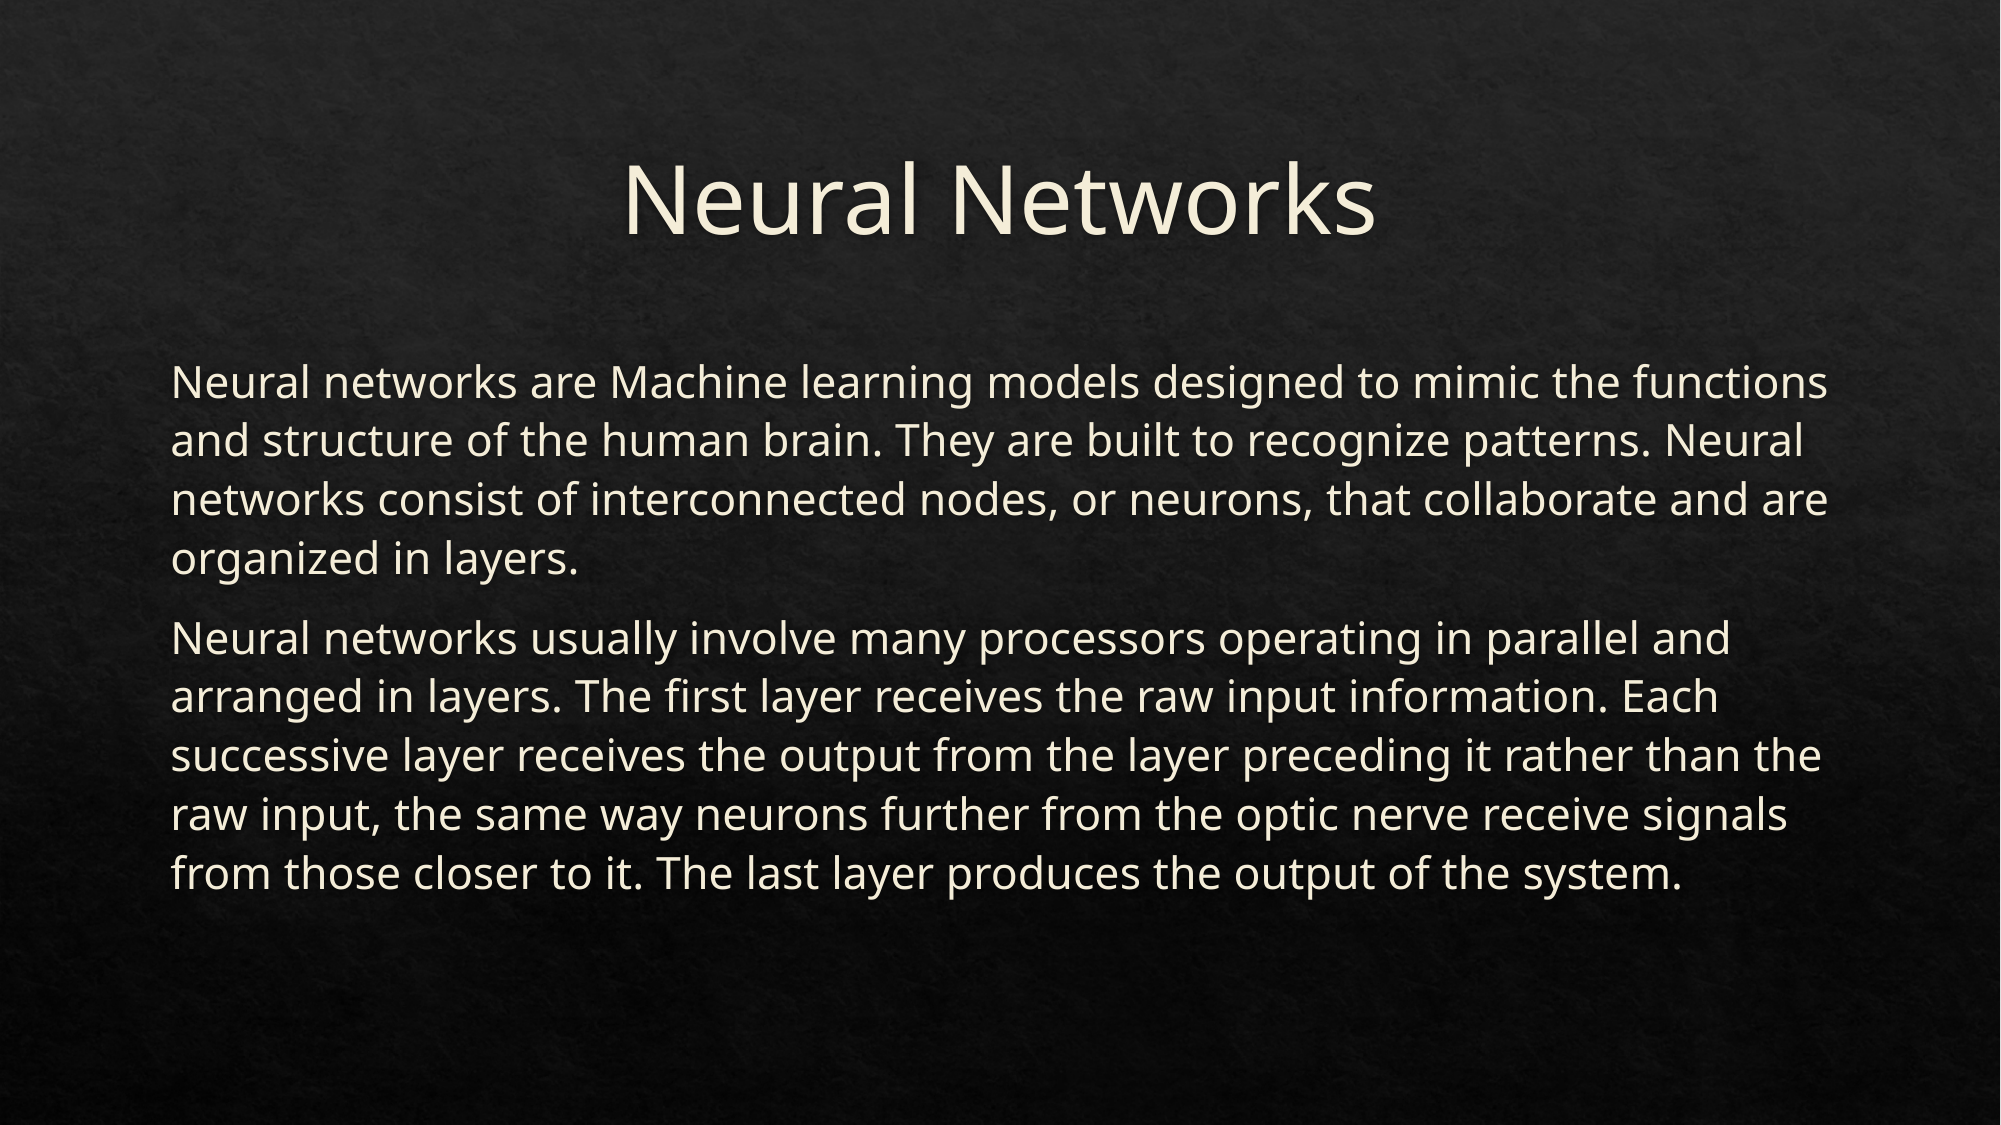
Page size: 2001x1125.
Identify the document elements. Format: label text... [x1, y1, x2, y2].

title Neural Networks [149, 99, 1849, 307]
list Neural networks are Machine learning models designed to mimic the functions and structure of the human brain. They are built to recognize patterns. Neural networks consist of interconnected nodes, or neurons, that collaborate and are organized in layers. Neural networks usually involve many processors operating in parallel and arranged in layers. The first layer receives the raw input information. Each successive layer receives the output from the layer preceding it rather than the raw input, the same way neurons further from the optic nerve receive signals from those closer to it. The last layer produces the output of the system. [149, 340, 1849, 950]
